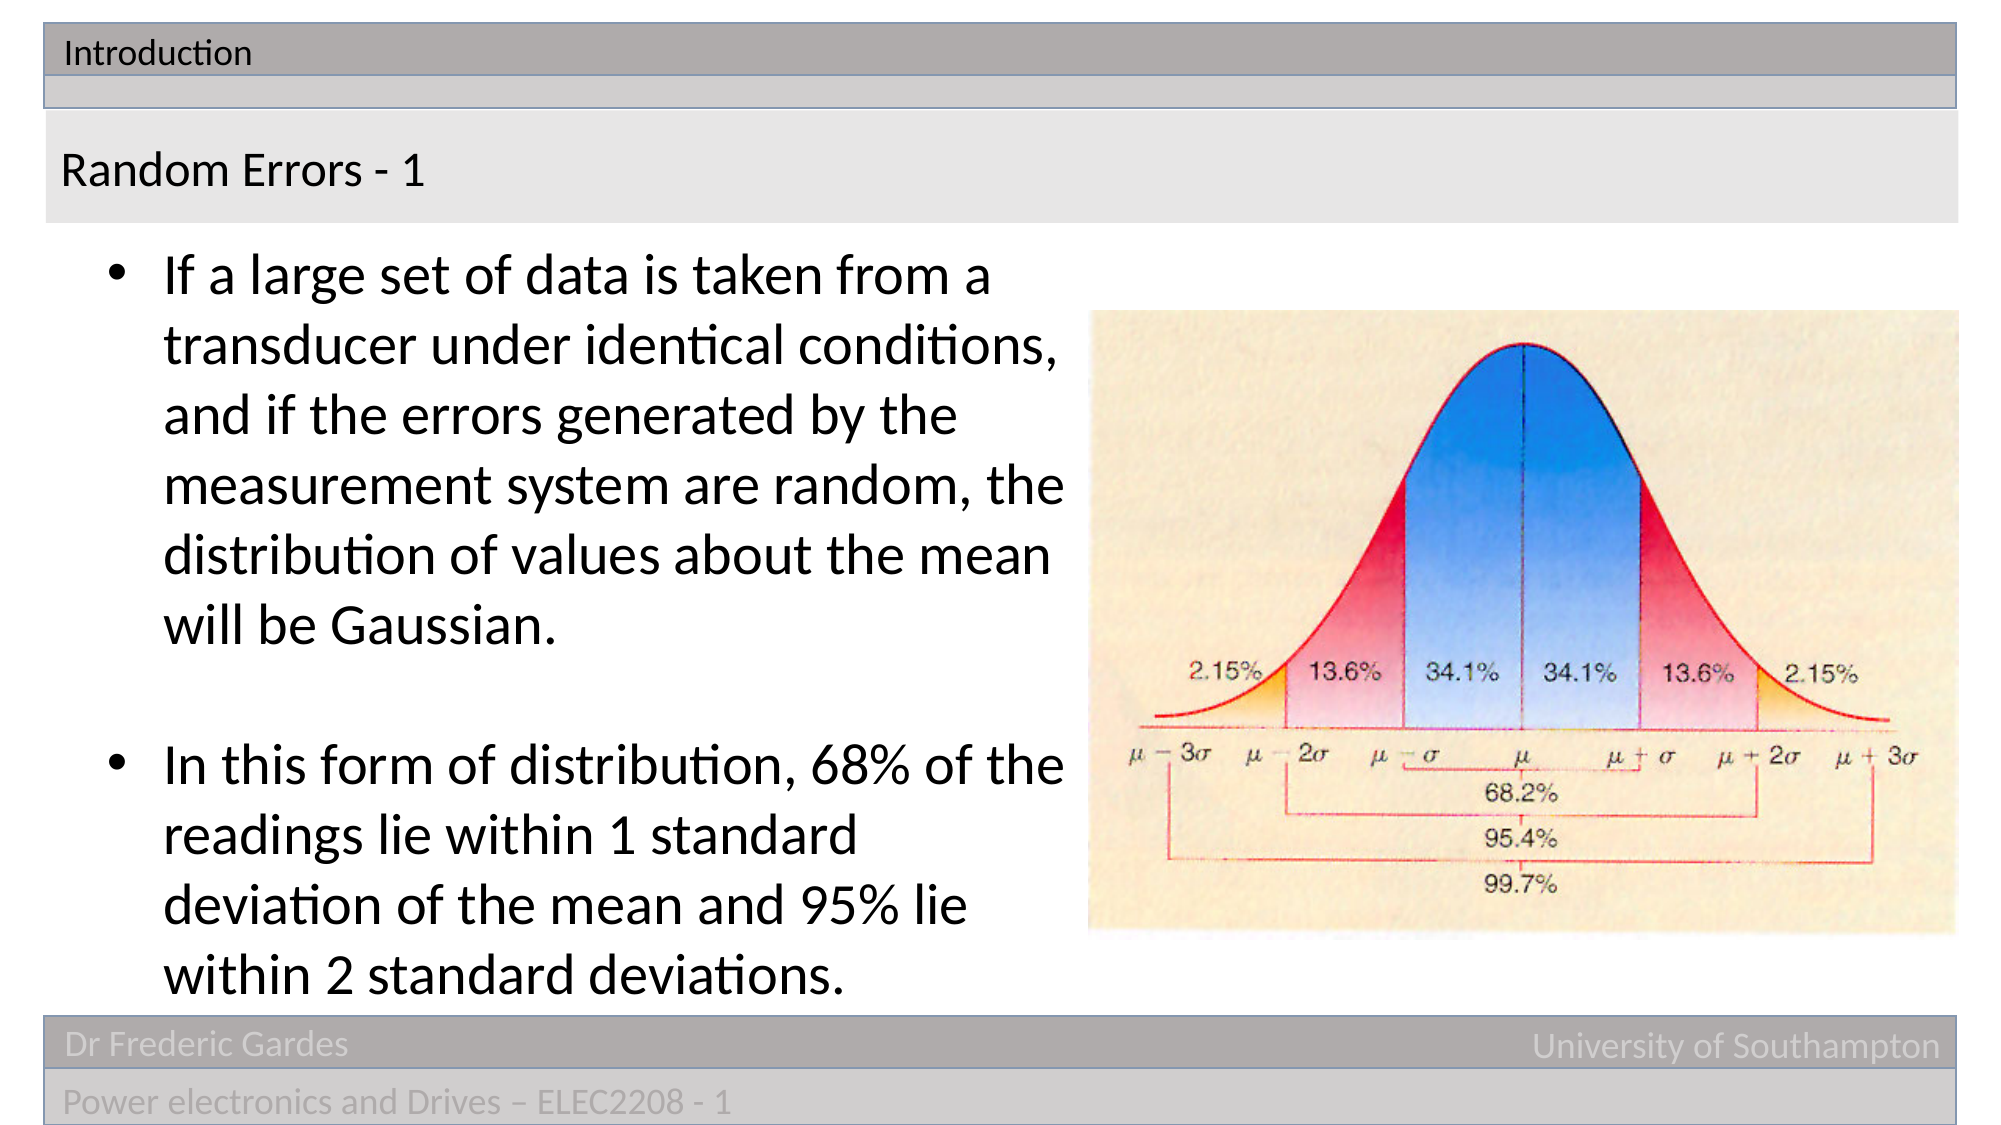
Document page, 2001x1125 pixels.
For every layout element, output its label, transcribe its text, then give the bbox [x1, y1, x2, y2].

text_box Introduction [49, 20, 269, 81]
text_box Random Errors - 1 [45, 109, 1959, 224]
picture [1087, 310, 1959, 941]
text_box If a large set of data is taken from a transducer under identical conditions, and if the errors generated by the measurement system are random, the distribution of values about the mean will be Gaussian. In this form of distribution, 68% of the readings lie within 1 standard deviation of the mean and 95% lie within 2 standard deviations. [92, 228, 1088, 1014]
